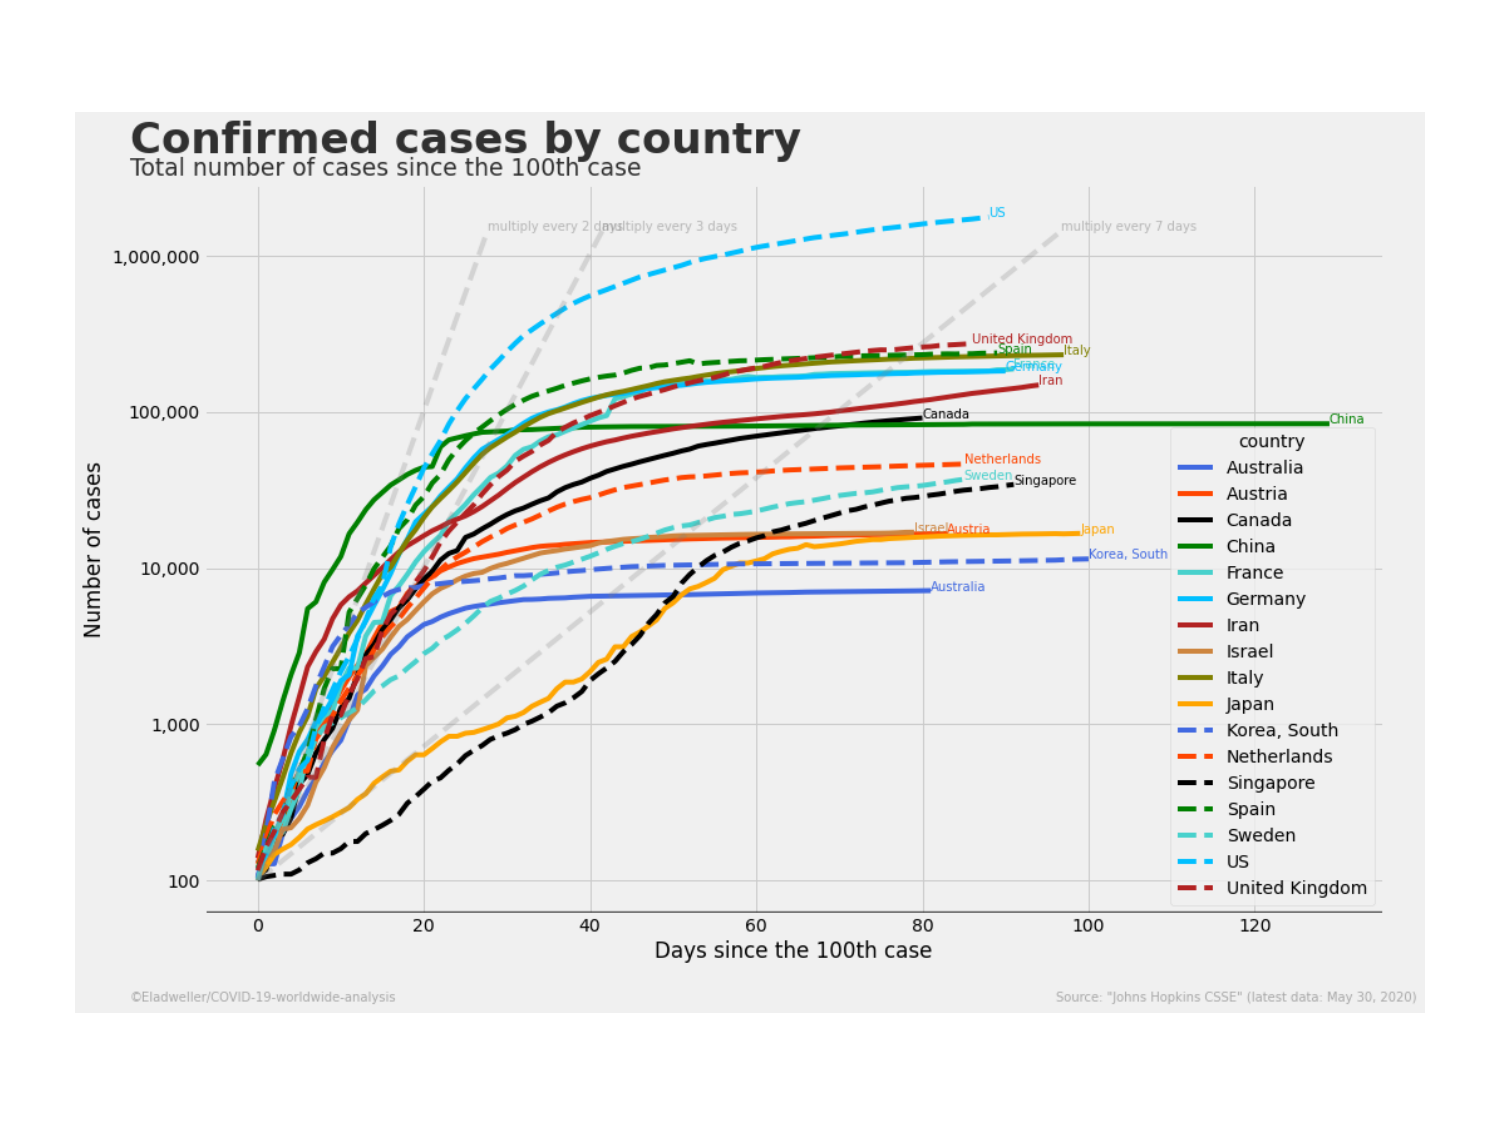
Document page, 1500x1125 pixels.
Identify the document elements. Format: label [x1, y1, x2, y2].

picture [74, 112, 1426, 1013]
